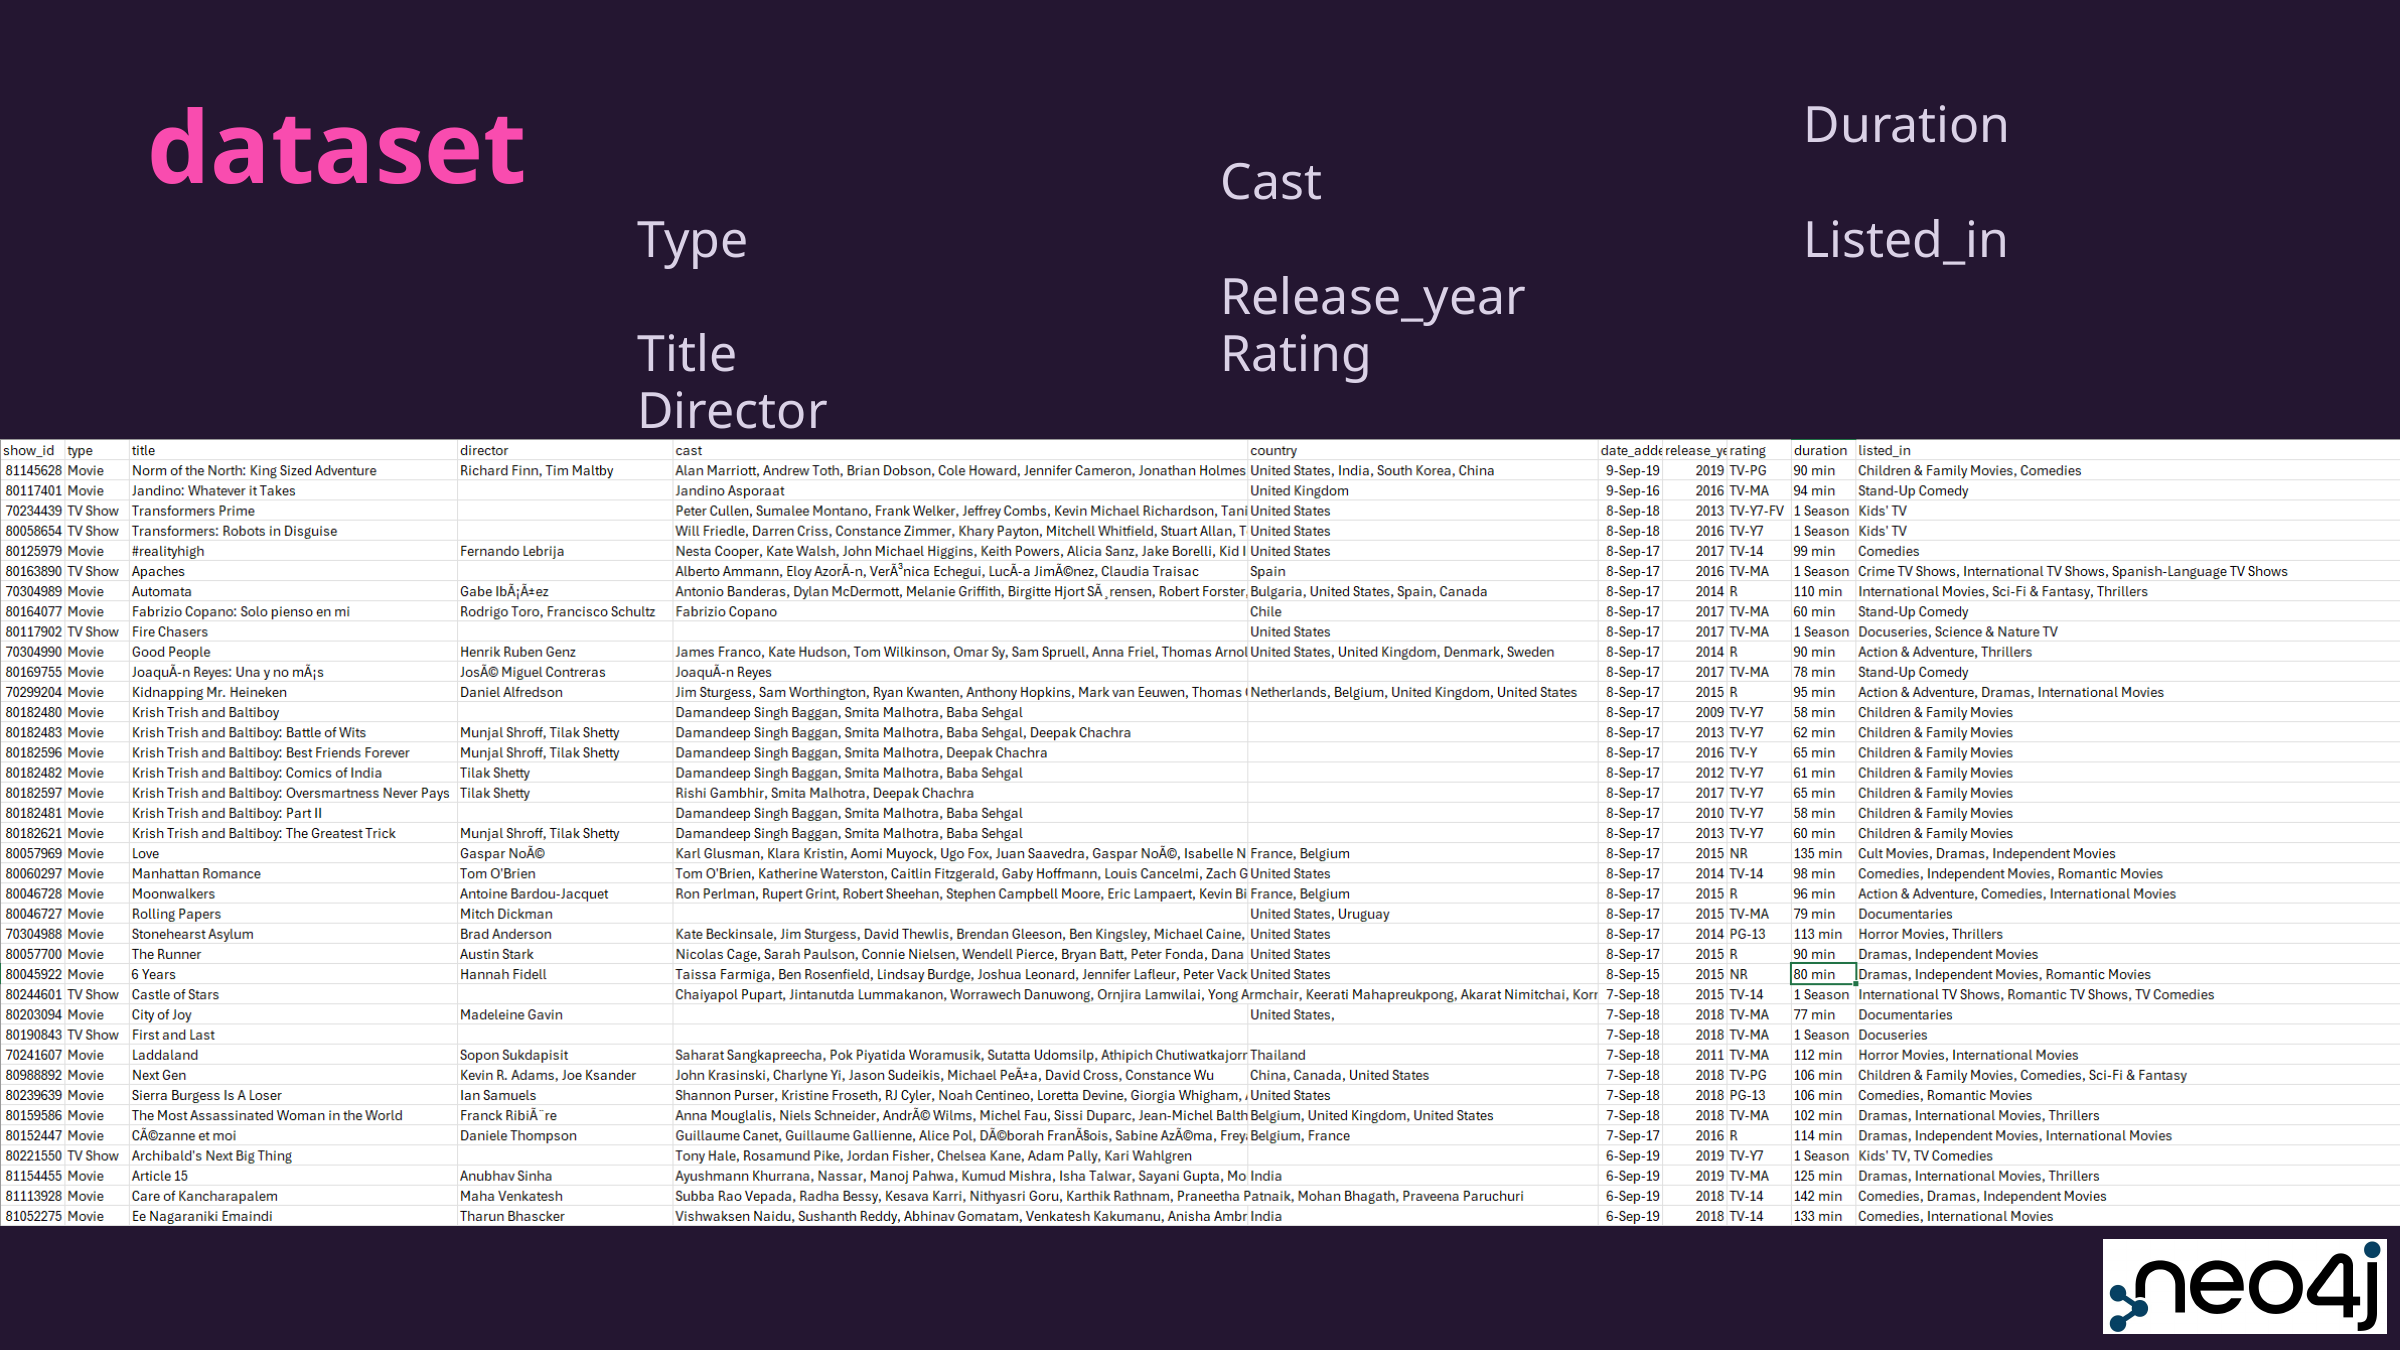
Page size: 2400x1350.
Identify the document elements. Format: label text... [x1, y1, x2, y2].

picture [0, 439, 2400, 1227]
picture [2102, 1239, 2389, 1339]
text_box Type Title Director Cast Release_year Rating Duration Listed_in [637, 95, 2387, 439]
text_box dataset [147, 87, 533, 204]
